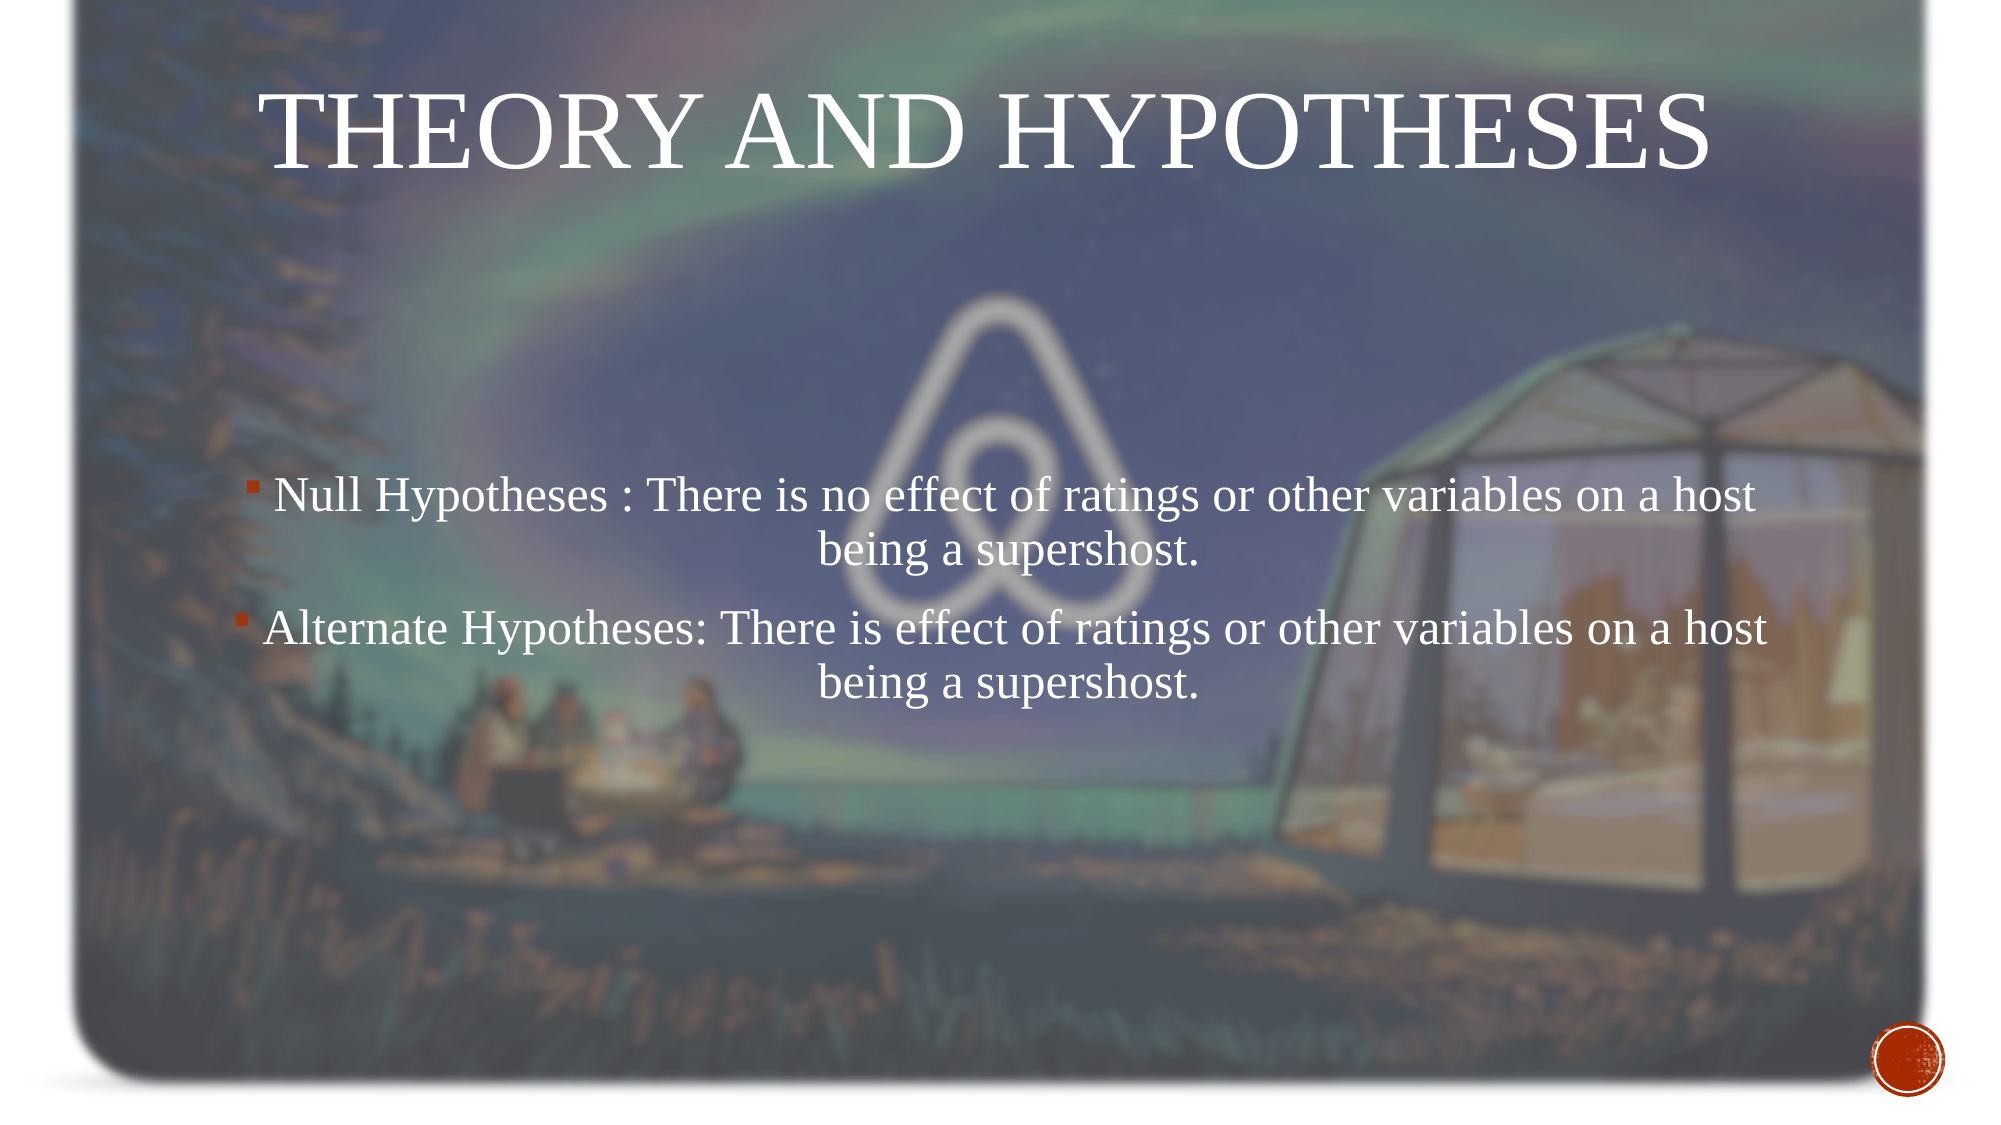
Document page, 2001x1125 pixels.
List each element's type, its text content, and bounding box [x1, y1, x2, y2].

picture [0, 0, 2001, 1125]
list Null Hypotheses : There is no effect of ratings or other variables on a host being a supershost. Alternate Hypotheses: There is effect of ratings or other variables on a host being a supershost. [175, 460, 1826, 1125]
title THEORY AND HYPOTHESES [175, 0, 1826, 264]
